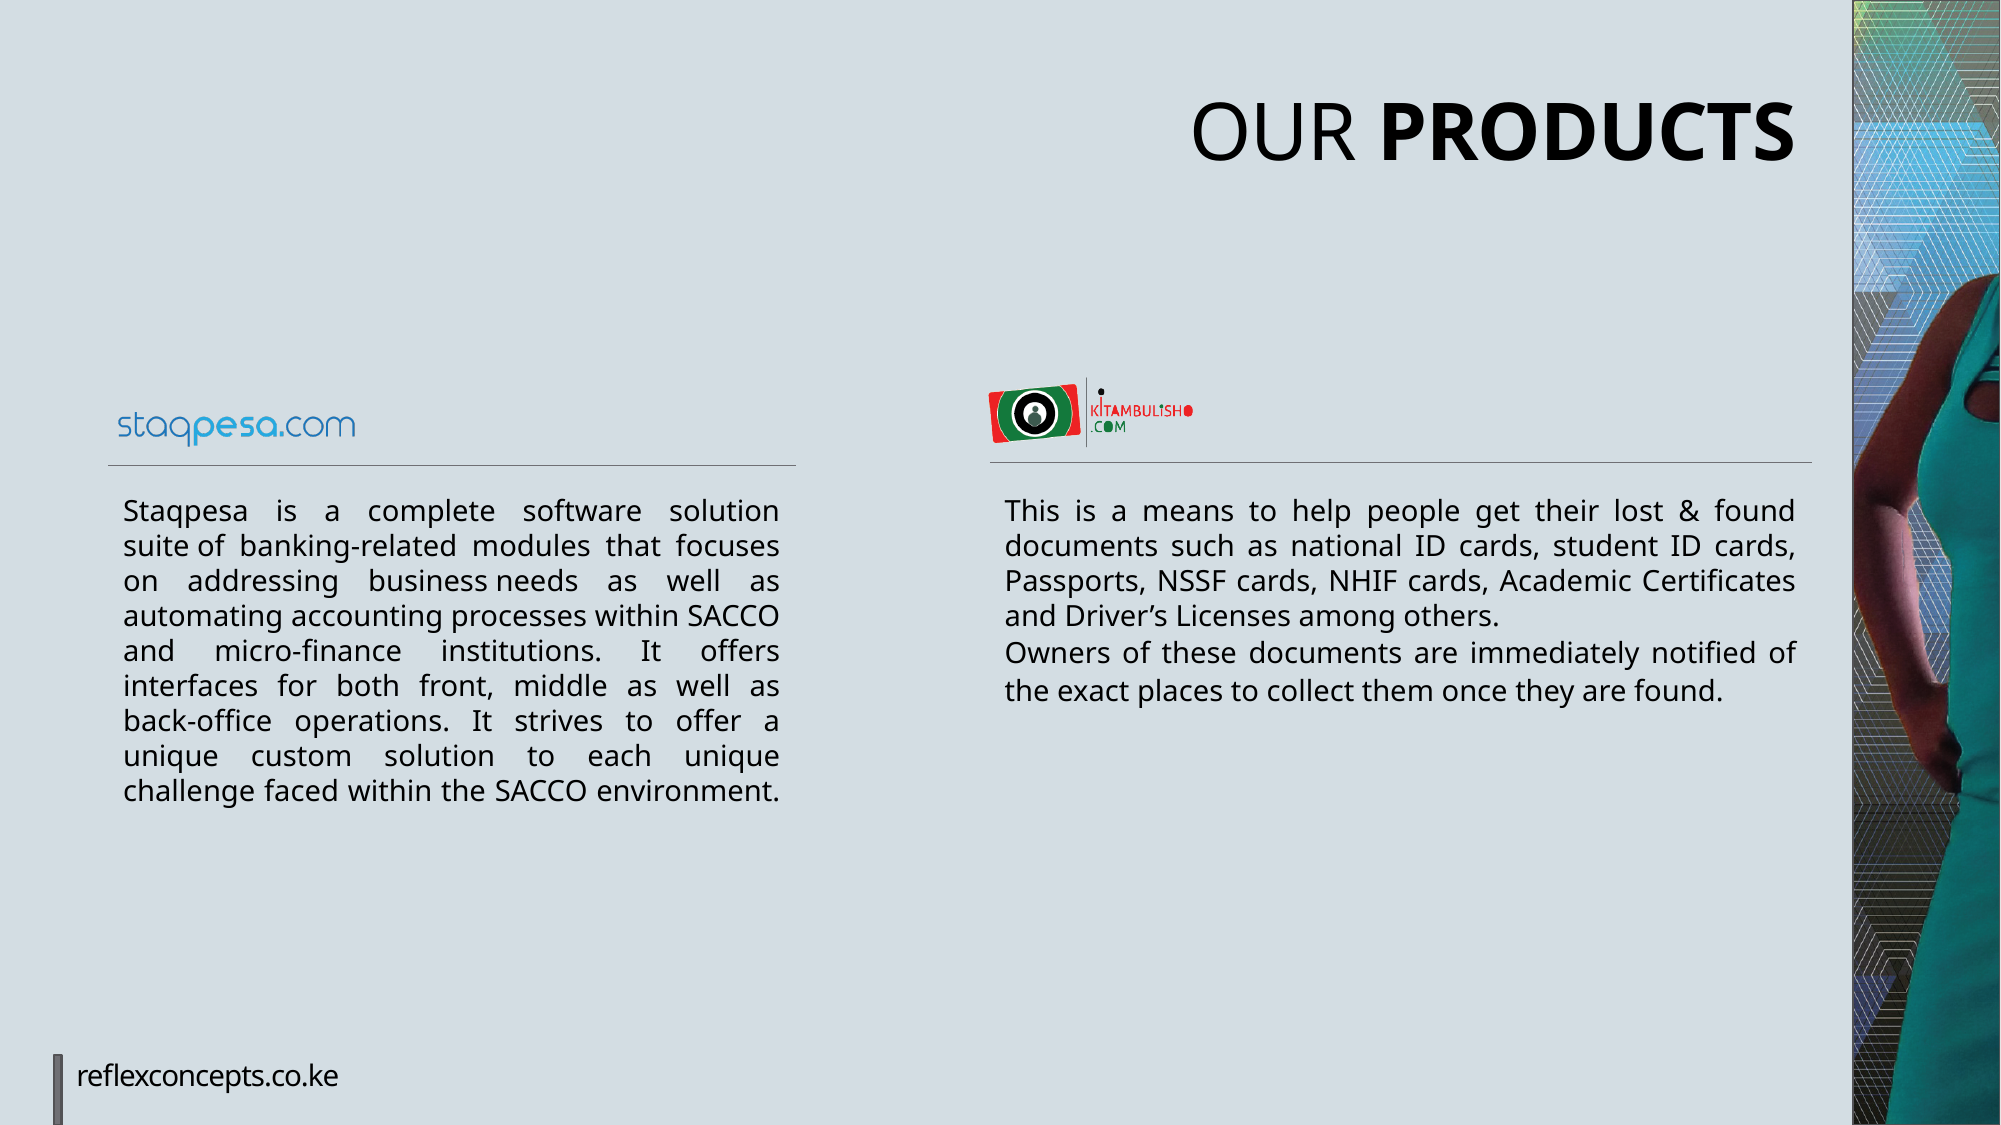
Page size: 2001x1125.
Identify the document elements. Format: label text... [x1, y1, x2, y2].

title OUR PRODUCTS [1174, 65, 1852, 186]
text_box reflexconcepts.co.ke [61, 1052, 391, 1101]
text_box Staqpesa is a complete software solution suite of banking-related modules that focuses on addressing business needs as well as automating accounting processes within SACCO and micro-finance institutions. It offers interfaces for both front, middle as well as back-office operations. It strives to offer a unique custom solution to each unique challenge faced within the SACCO environment. [108, 484, 796, 815]
text_box [1852, 0, 2000, 1125]
picture [75, 385, 388, 462]
picture [963, 338, 1216, 493]
text_box [53, 1054, 63, 1125]
text_box This is a means to help people get their lost & found documents such as national ID cards, student ID cards, Passports, NSSF cards, NHIF cards, Academic Certificates and Driver’s Licenses among others. Owners of these documents are immediately notified of the exact places to collect them once they are found. [989, 484, 1812, 715]
